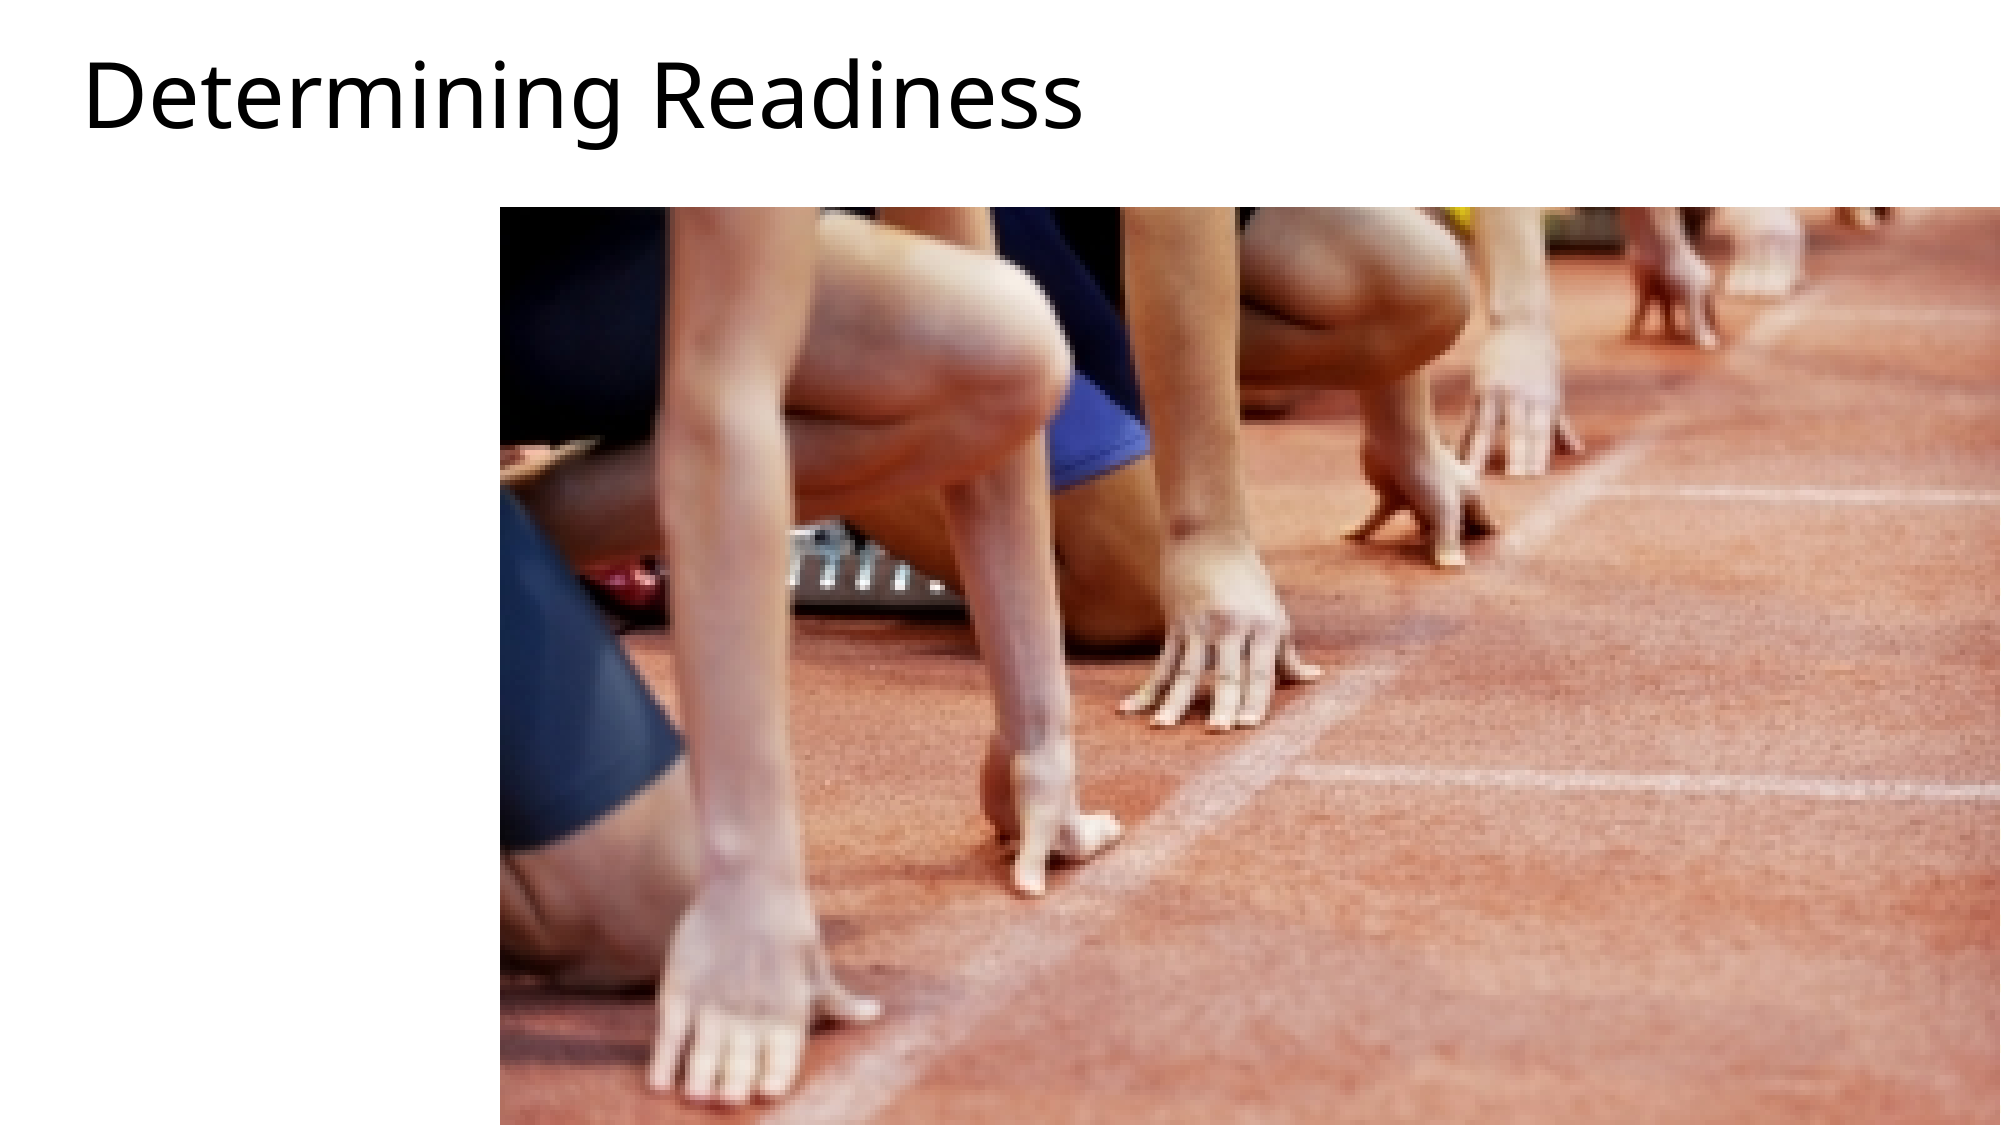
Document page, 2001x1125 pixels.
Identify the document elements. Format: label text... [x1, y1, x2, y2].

picture [499, 207, 2001, 1125]
title Determining Readiness [66, 0, 1792, 208]
